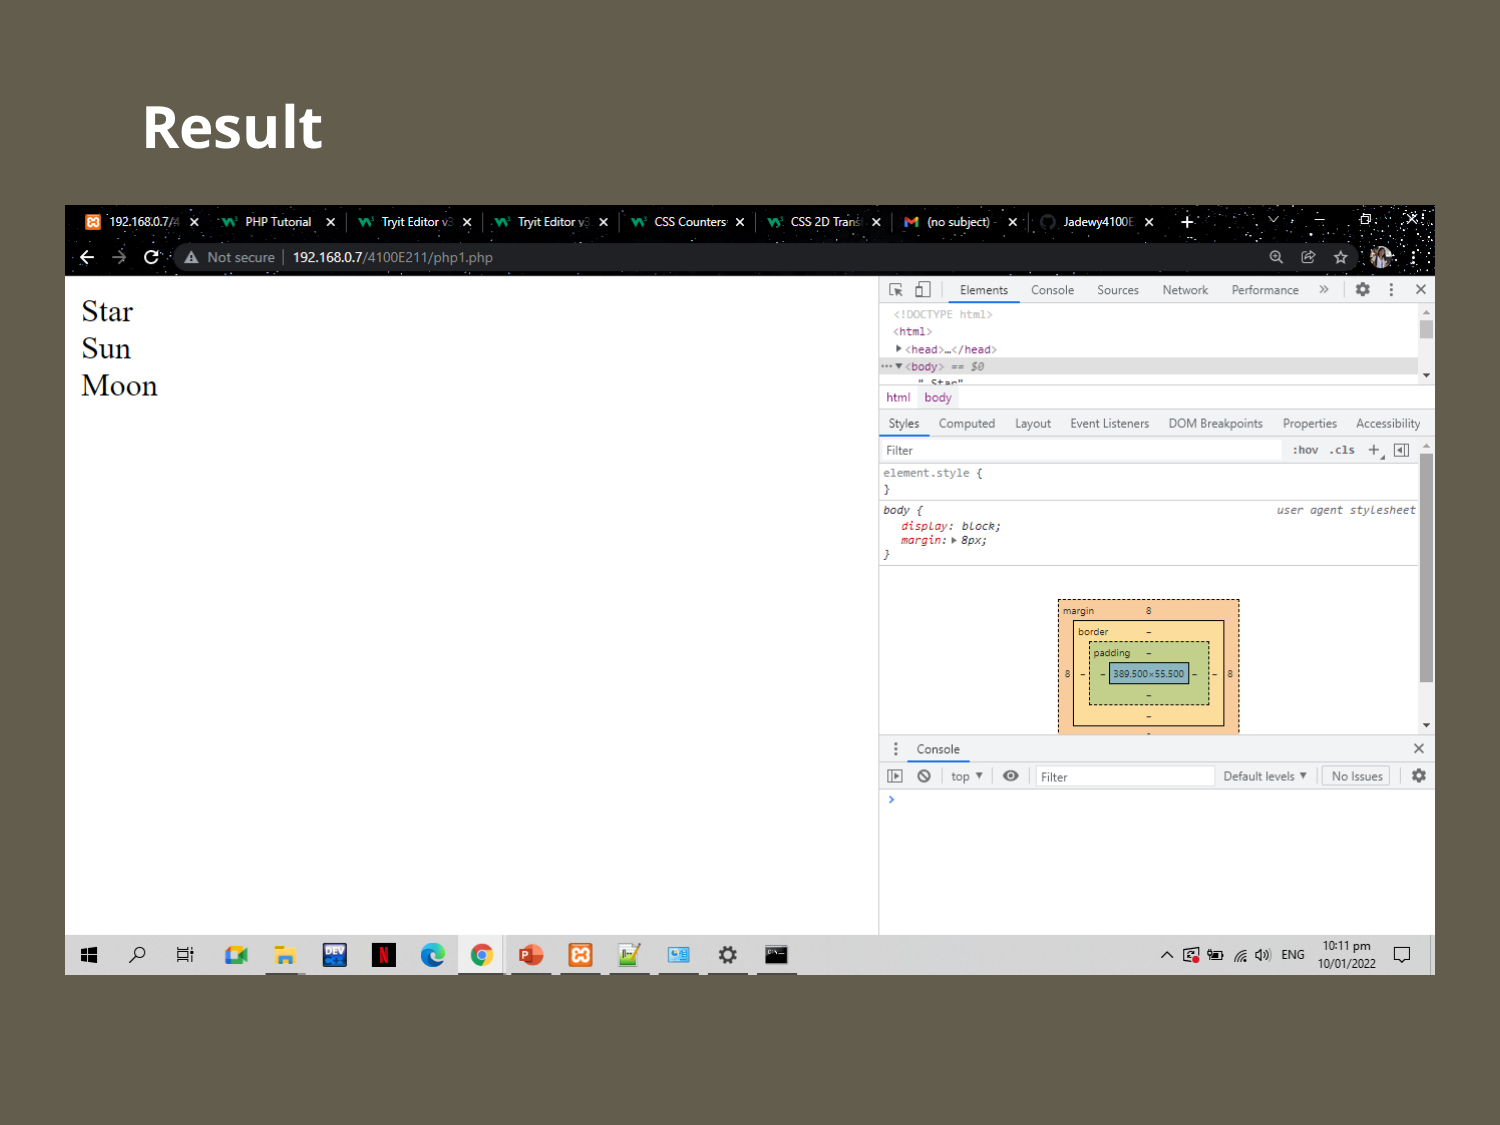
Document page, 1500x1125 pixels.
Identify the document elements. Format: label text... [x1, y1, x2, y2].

picture [65, 205, 1435, 975]
text_box Result [126, 83, 481, 169]
